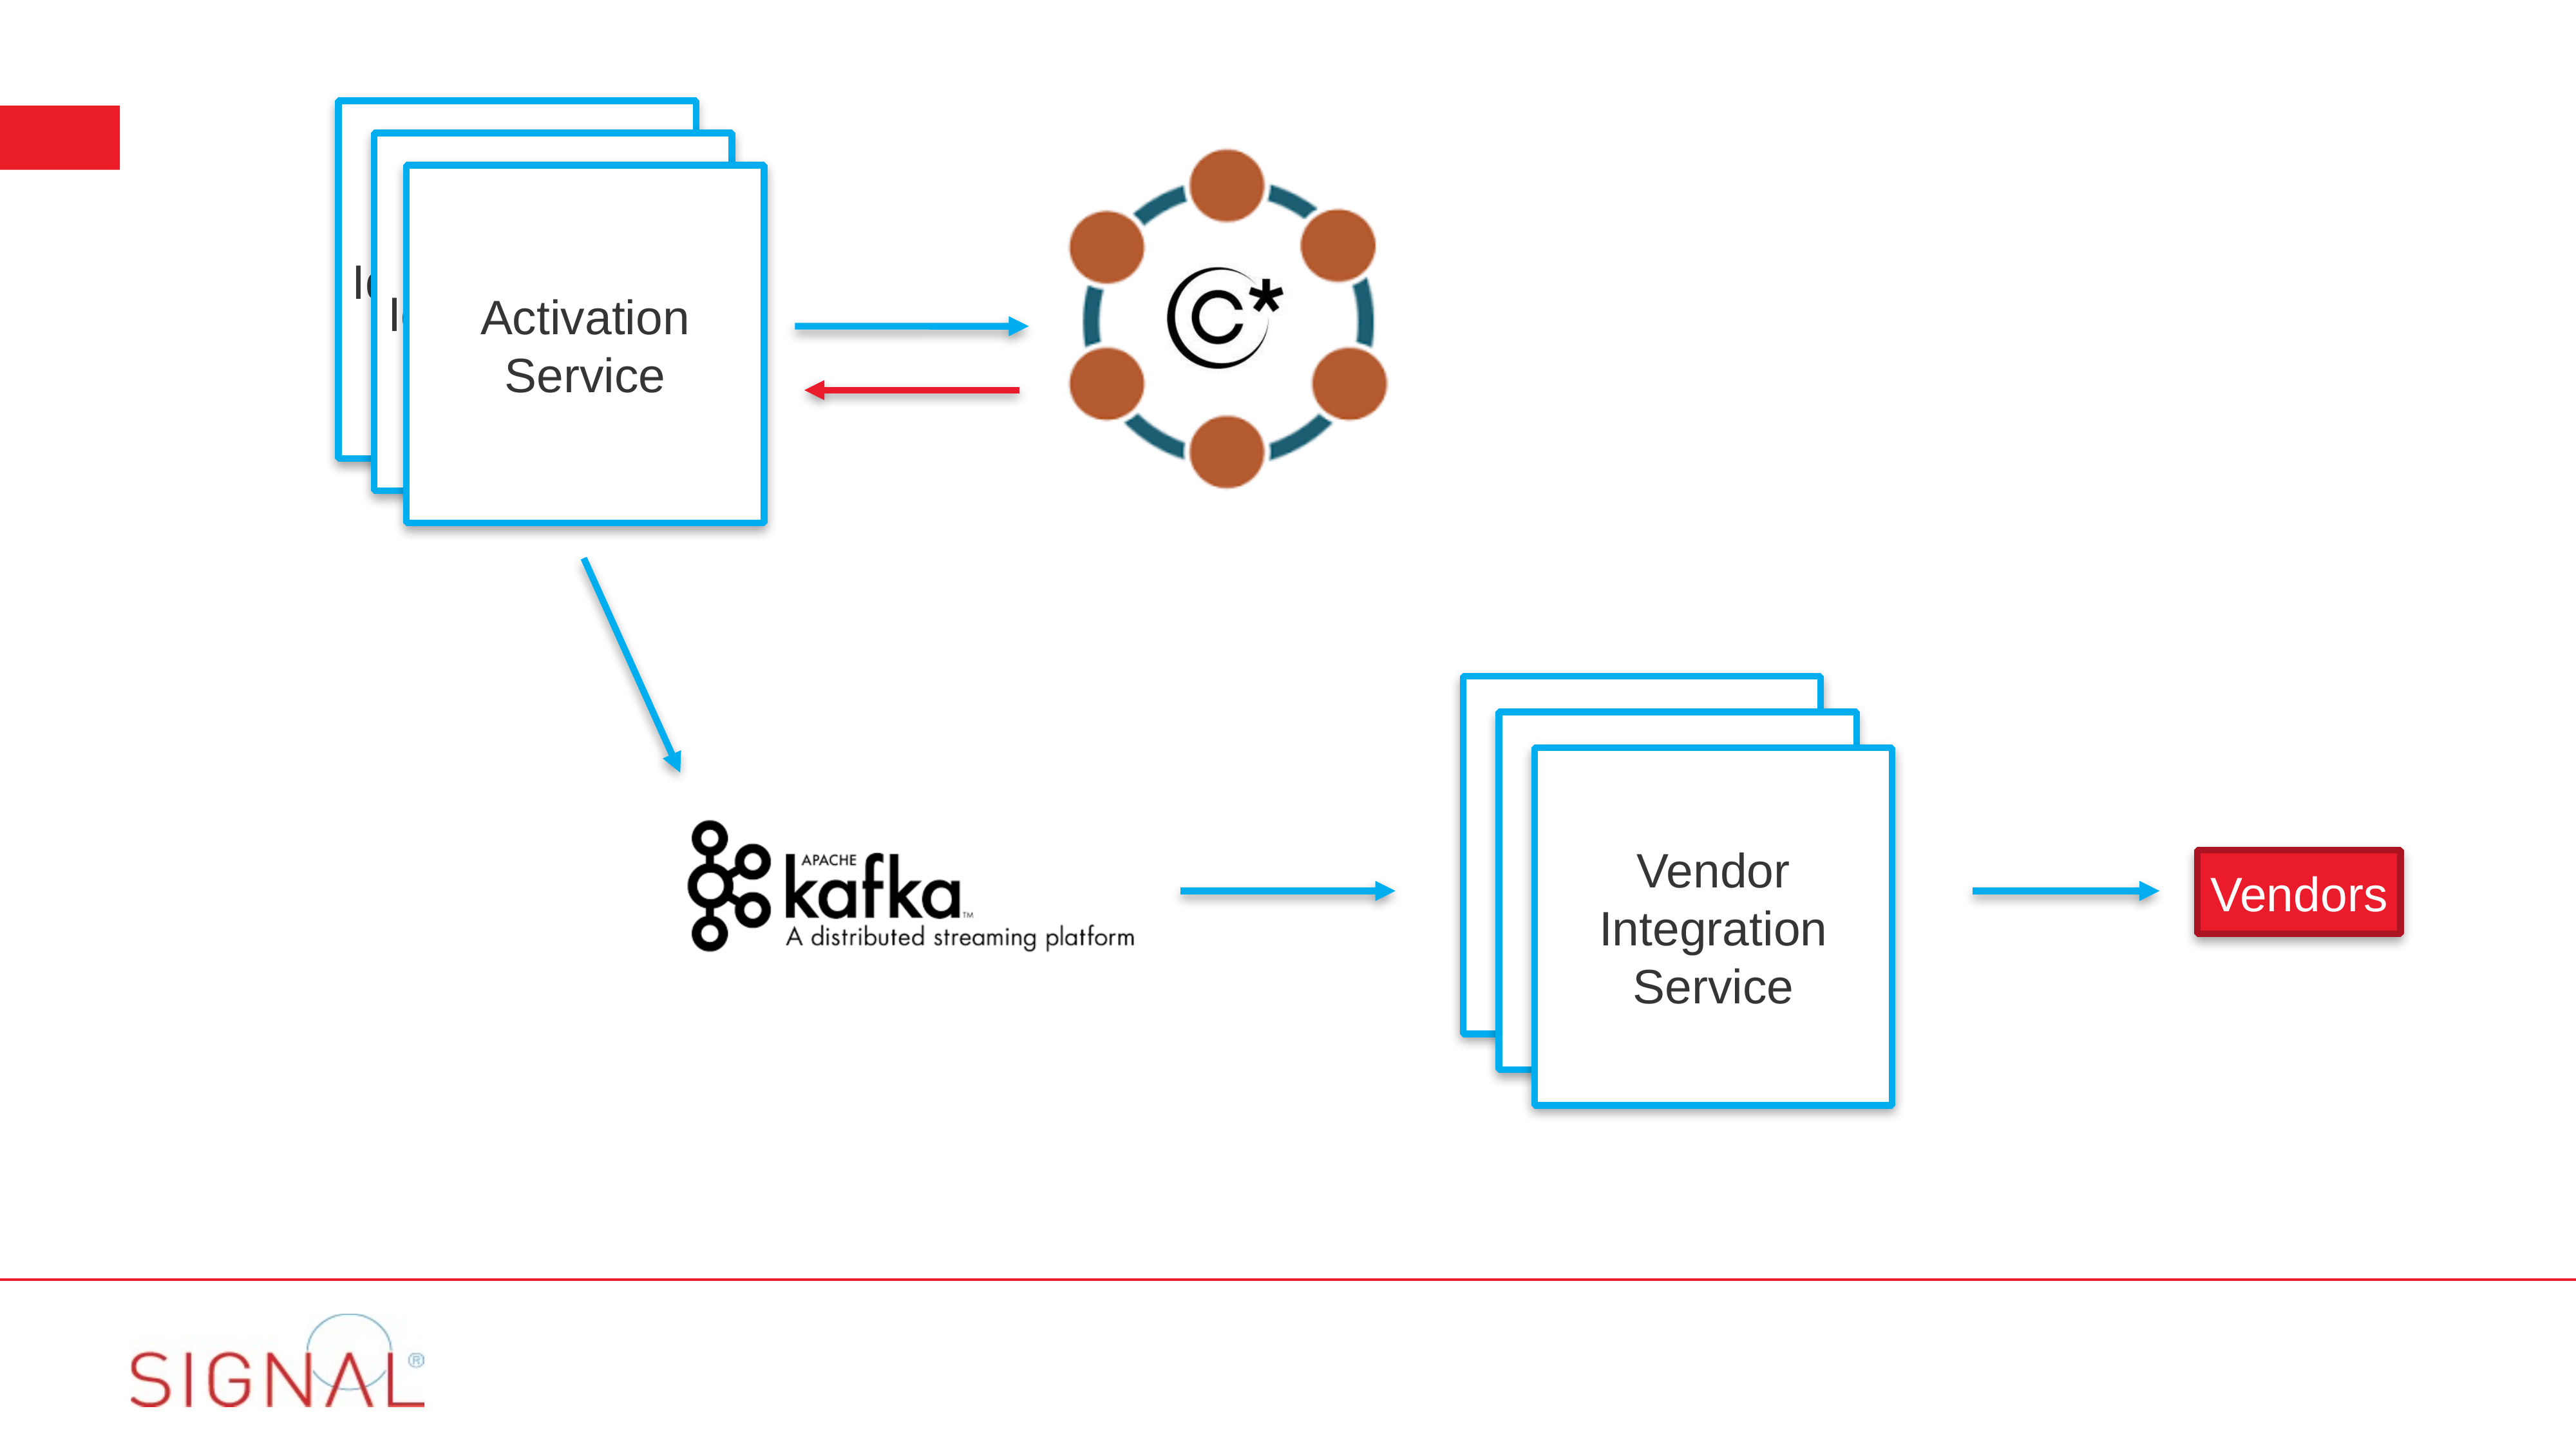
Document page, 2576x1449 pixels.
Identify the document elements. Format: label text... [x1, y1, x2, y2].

picture [131, 1314, 424, 1407]
picture [1044, 144, 1410, 504]
text_box [1973, 887, 2160, 895]
text_box [804, 386, 1019, 395]
text_box Identity Service [374, 133, 732, 491]
text_box Vendor Integration Service [1463, 676, 1821, 1034]
text_box Vendors [2197, 850, 2401, 934]
text_box Vendor Integration Service [1499, 712, 1857, 1070]
text_box [1180, 887, 1396, 895]
text_box [583, 558, 681, 773]
picture [687, 819, 1137, 954]
text_box Vendor Integration Service [1534, 748, 1893, 1106]
text_box [795, 322, 1029, 330]
text_box Identity Service [338, 100, 696, 459]
text_box Activation Service [406, 165, 764, 524]
